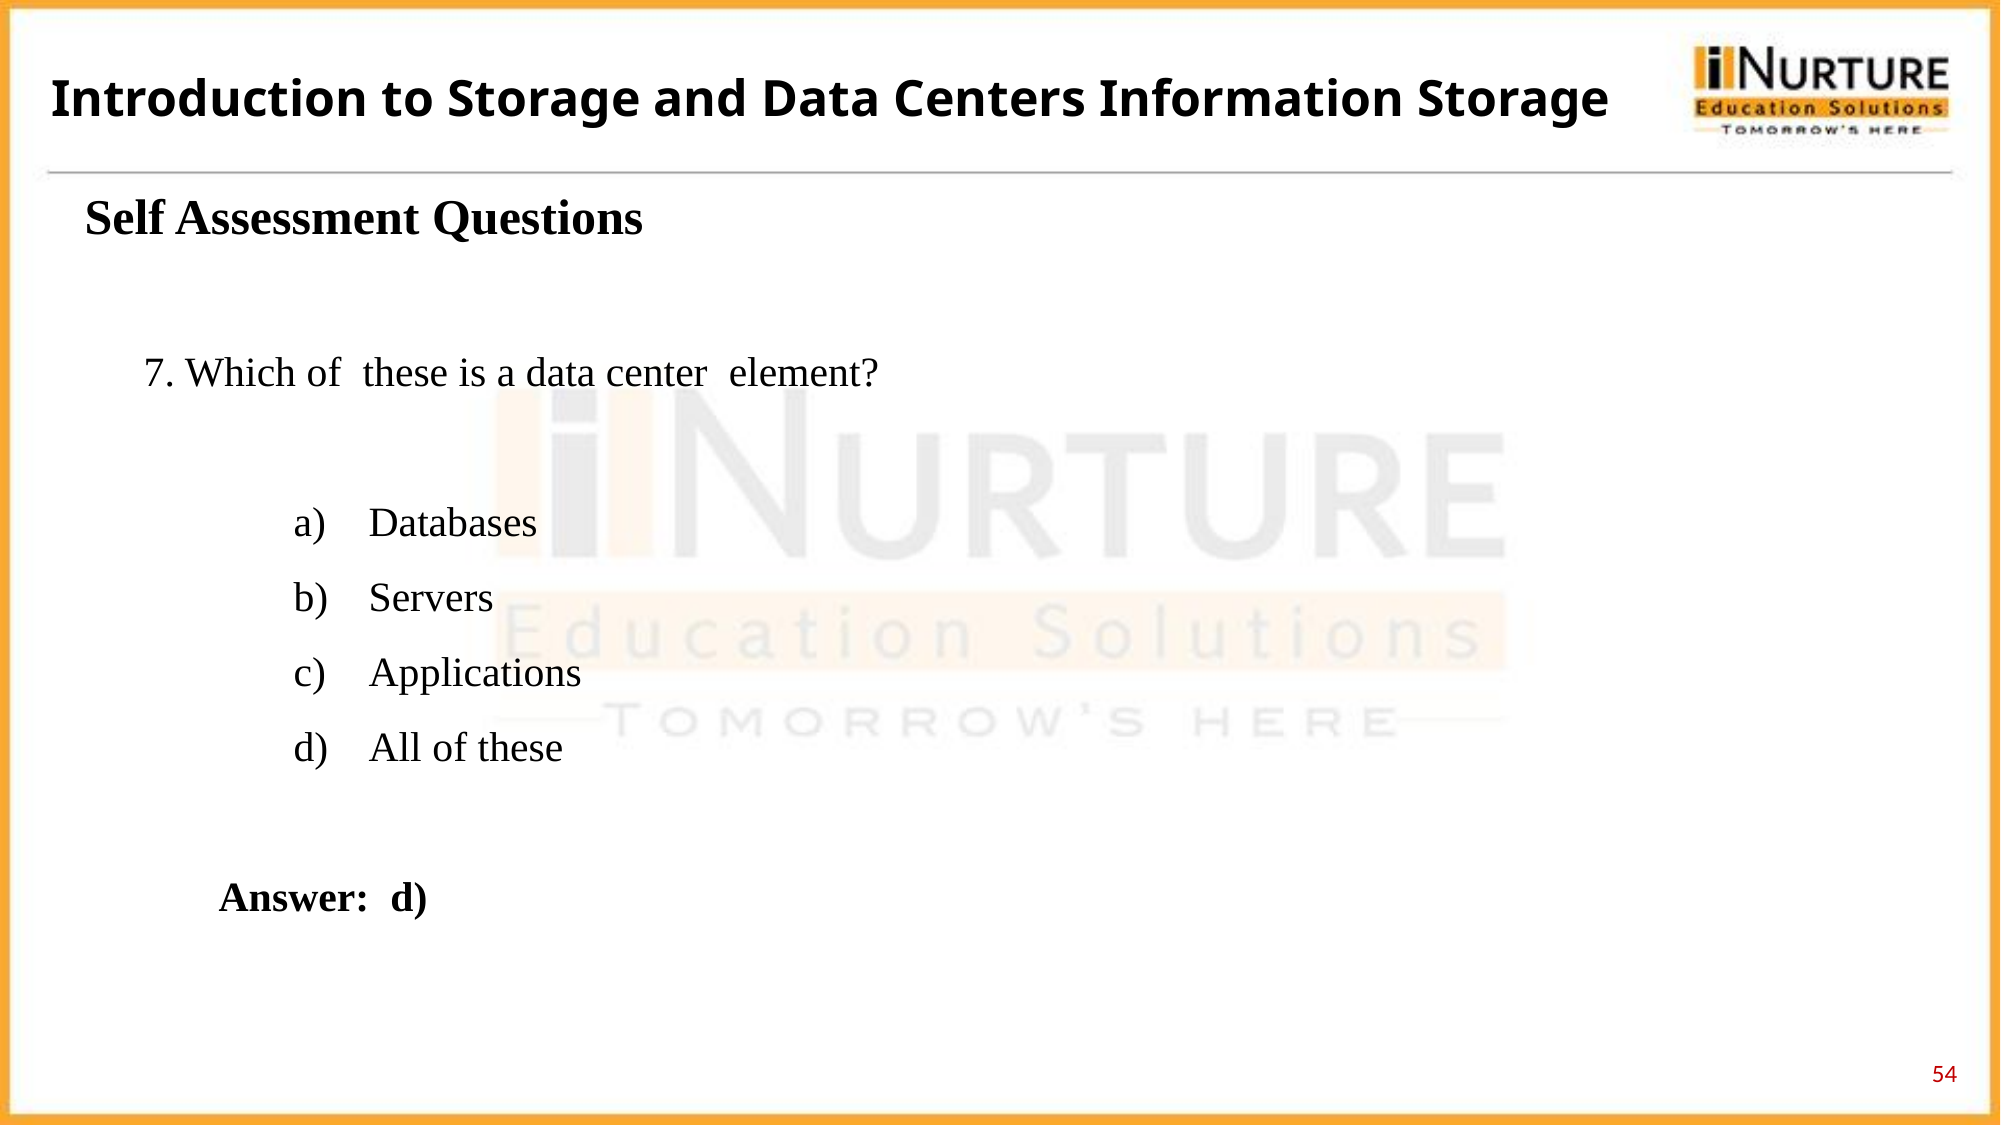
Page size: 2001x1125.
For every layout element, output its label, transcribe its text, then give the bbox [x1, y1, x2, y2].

text_box Introduction to Storage and Data Centers Information Storage [33, 59, 1716, 135]
picture [0, 0, 2001, 1125]
text_box Self Assessment Questions 7. Which of these is a data center element? Databases Servers Applications All of these Answer: d) [10, 177, 1952, 1078]
slide_number 54 [1901, 1042, 1973, 1103]
